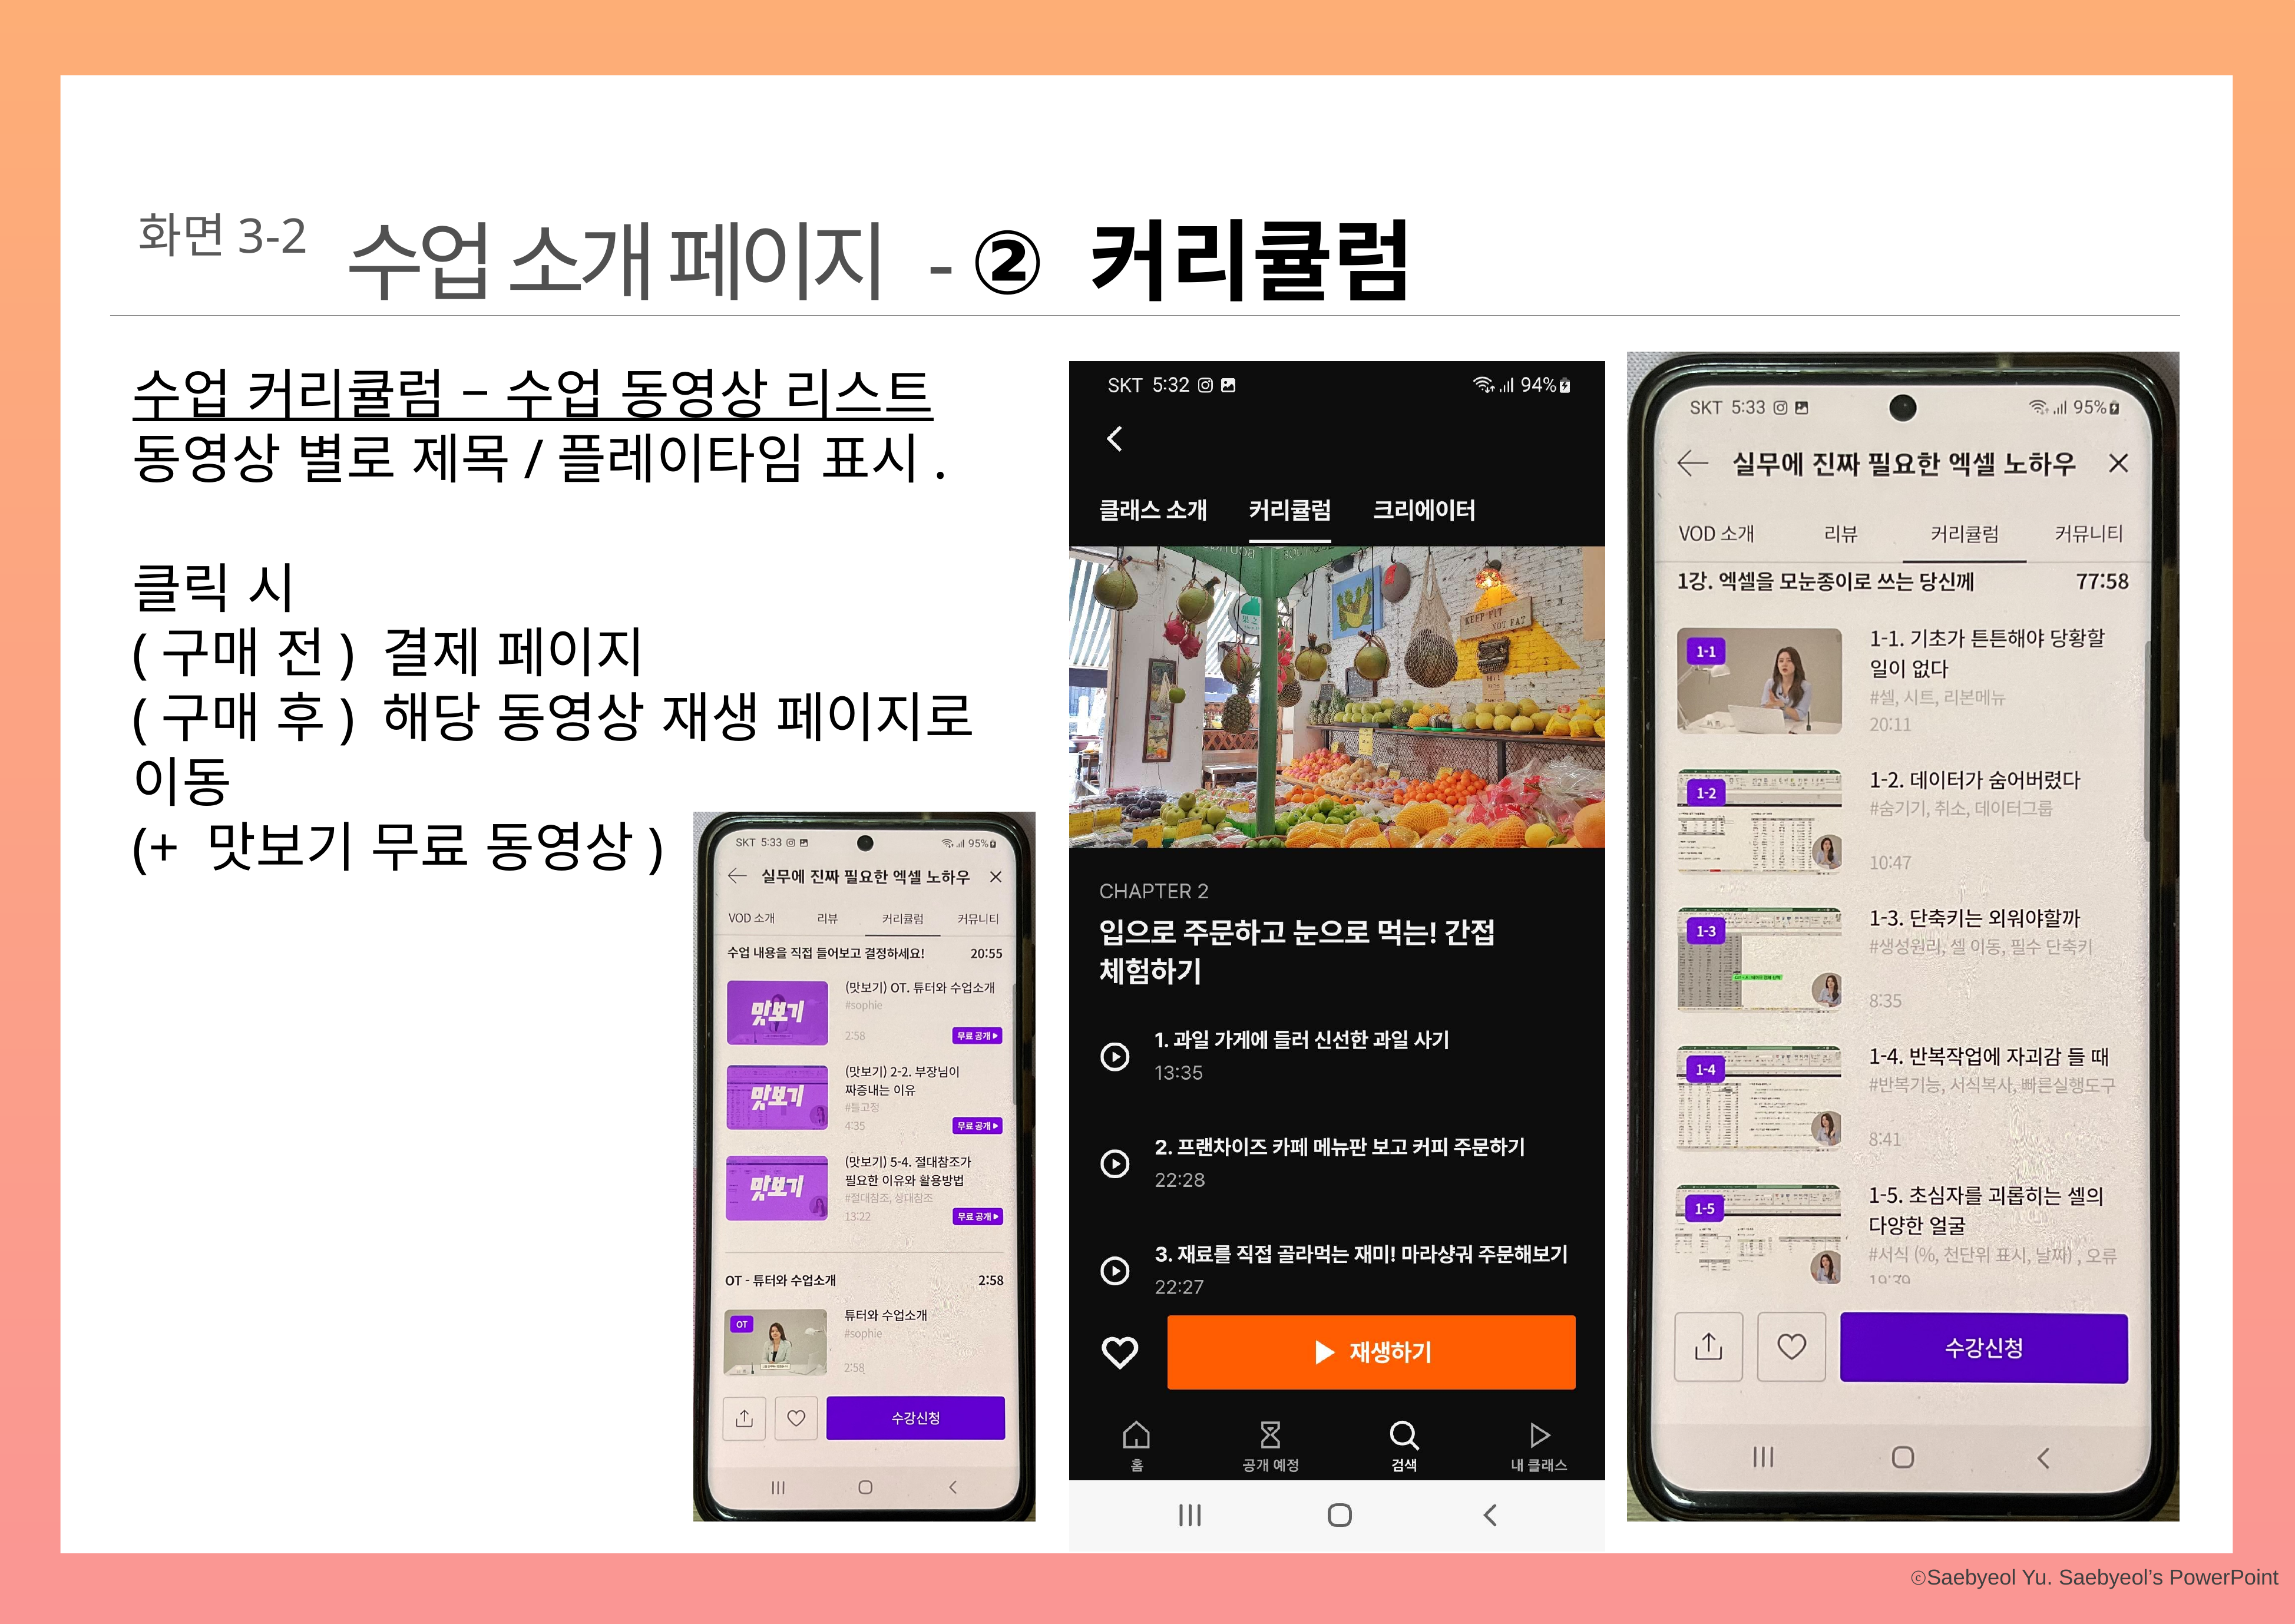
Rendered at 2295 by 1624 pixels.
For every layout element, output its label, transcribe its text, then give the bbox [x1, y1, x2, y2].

text_box 수업 소개 페이지 - ② 커리큘럼 [336, 201, 1424, 361]
picture [1627, 352, 2180, 1522]
text_box 화면3-2 [130, 201, 317, 267]
picture [1069, 361, 1605, 1552]
picture [693, 812, 1036, 1522]
text_box 수업 커리큘럼 – 수업 동영상 리스트 동영상 별로 제목/플레이타임 표시. 클릭 시 (구매 전) 결제 페이지 (구매 후) 해당 동영상 재생 페이지로 이동 (+ 맛보기 무료 동영상) [123, 355, 1192, 882]
